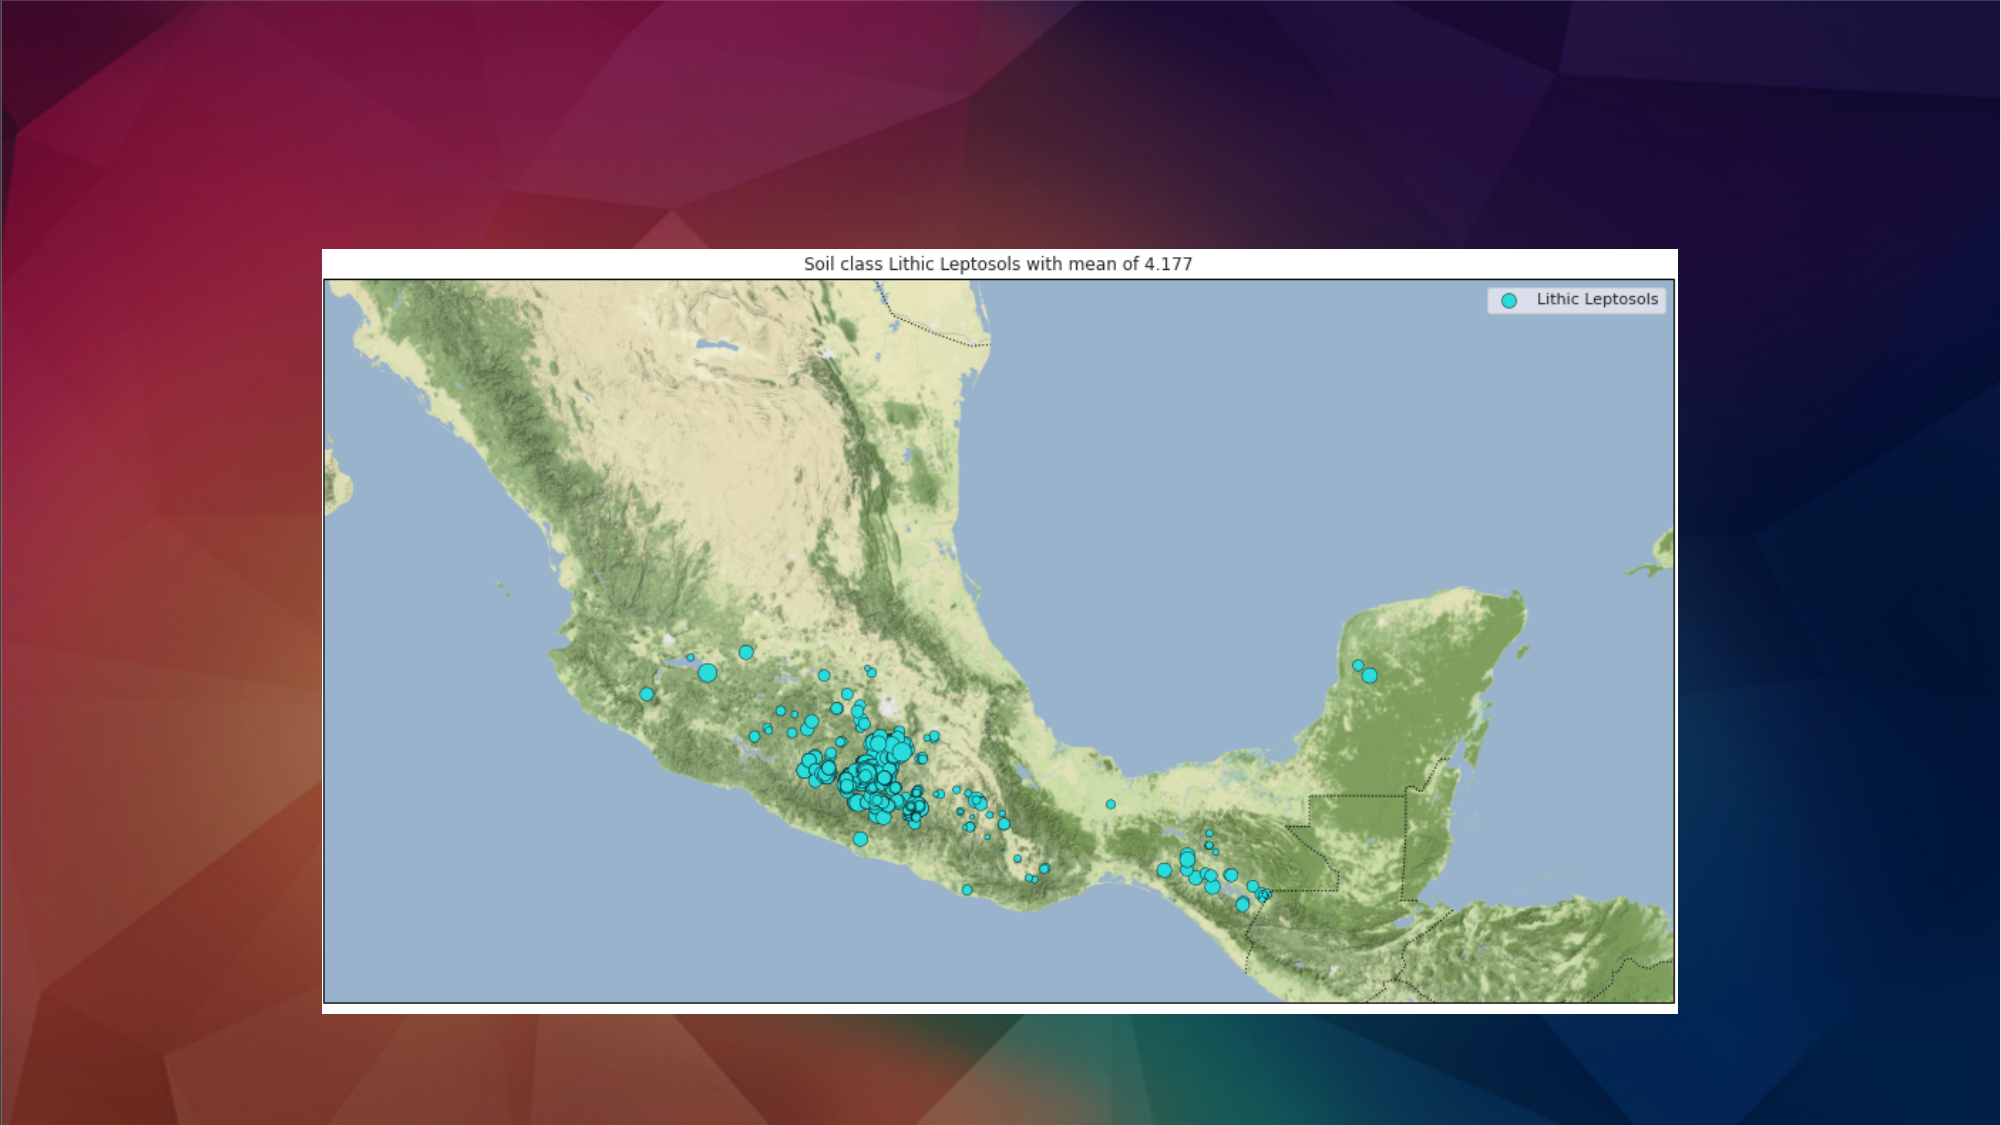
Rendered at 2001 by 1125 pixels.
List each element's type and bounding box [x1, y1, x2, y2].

list [322, 249, 1678, 1014]
picture [3, 1, 2001, 1125]
